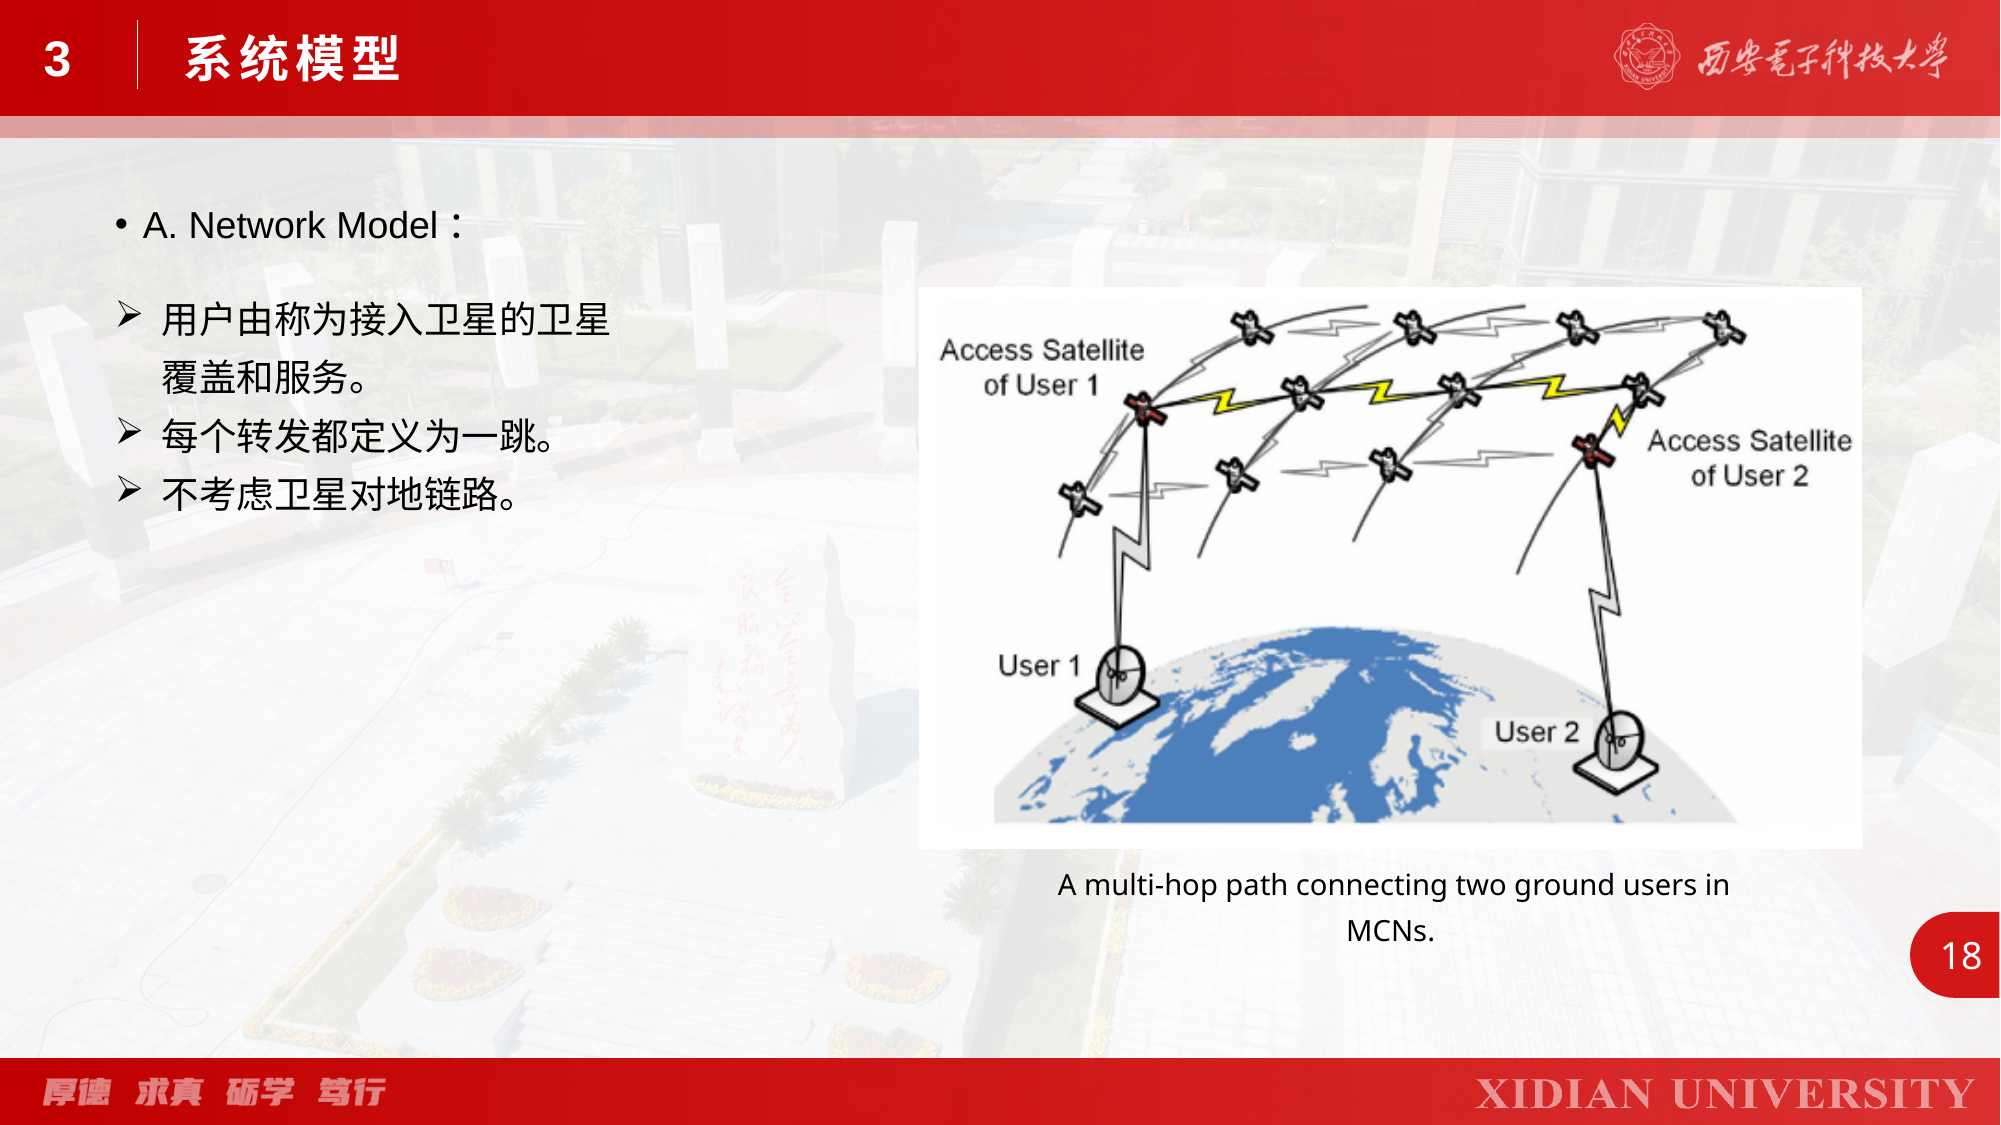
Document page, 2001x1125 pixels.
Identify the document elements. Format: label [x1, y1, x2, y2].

text_box [0, 0, 2000, 1125]
picture [919, 287, 1862, 849]
text_box [21, 22, 1975, 1125]
